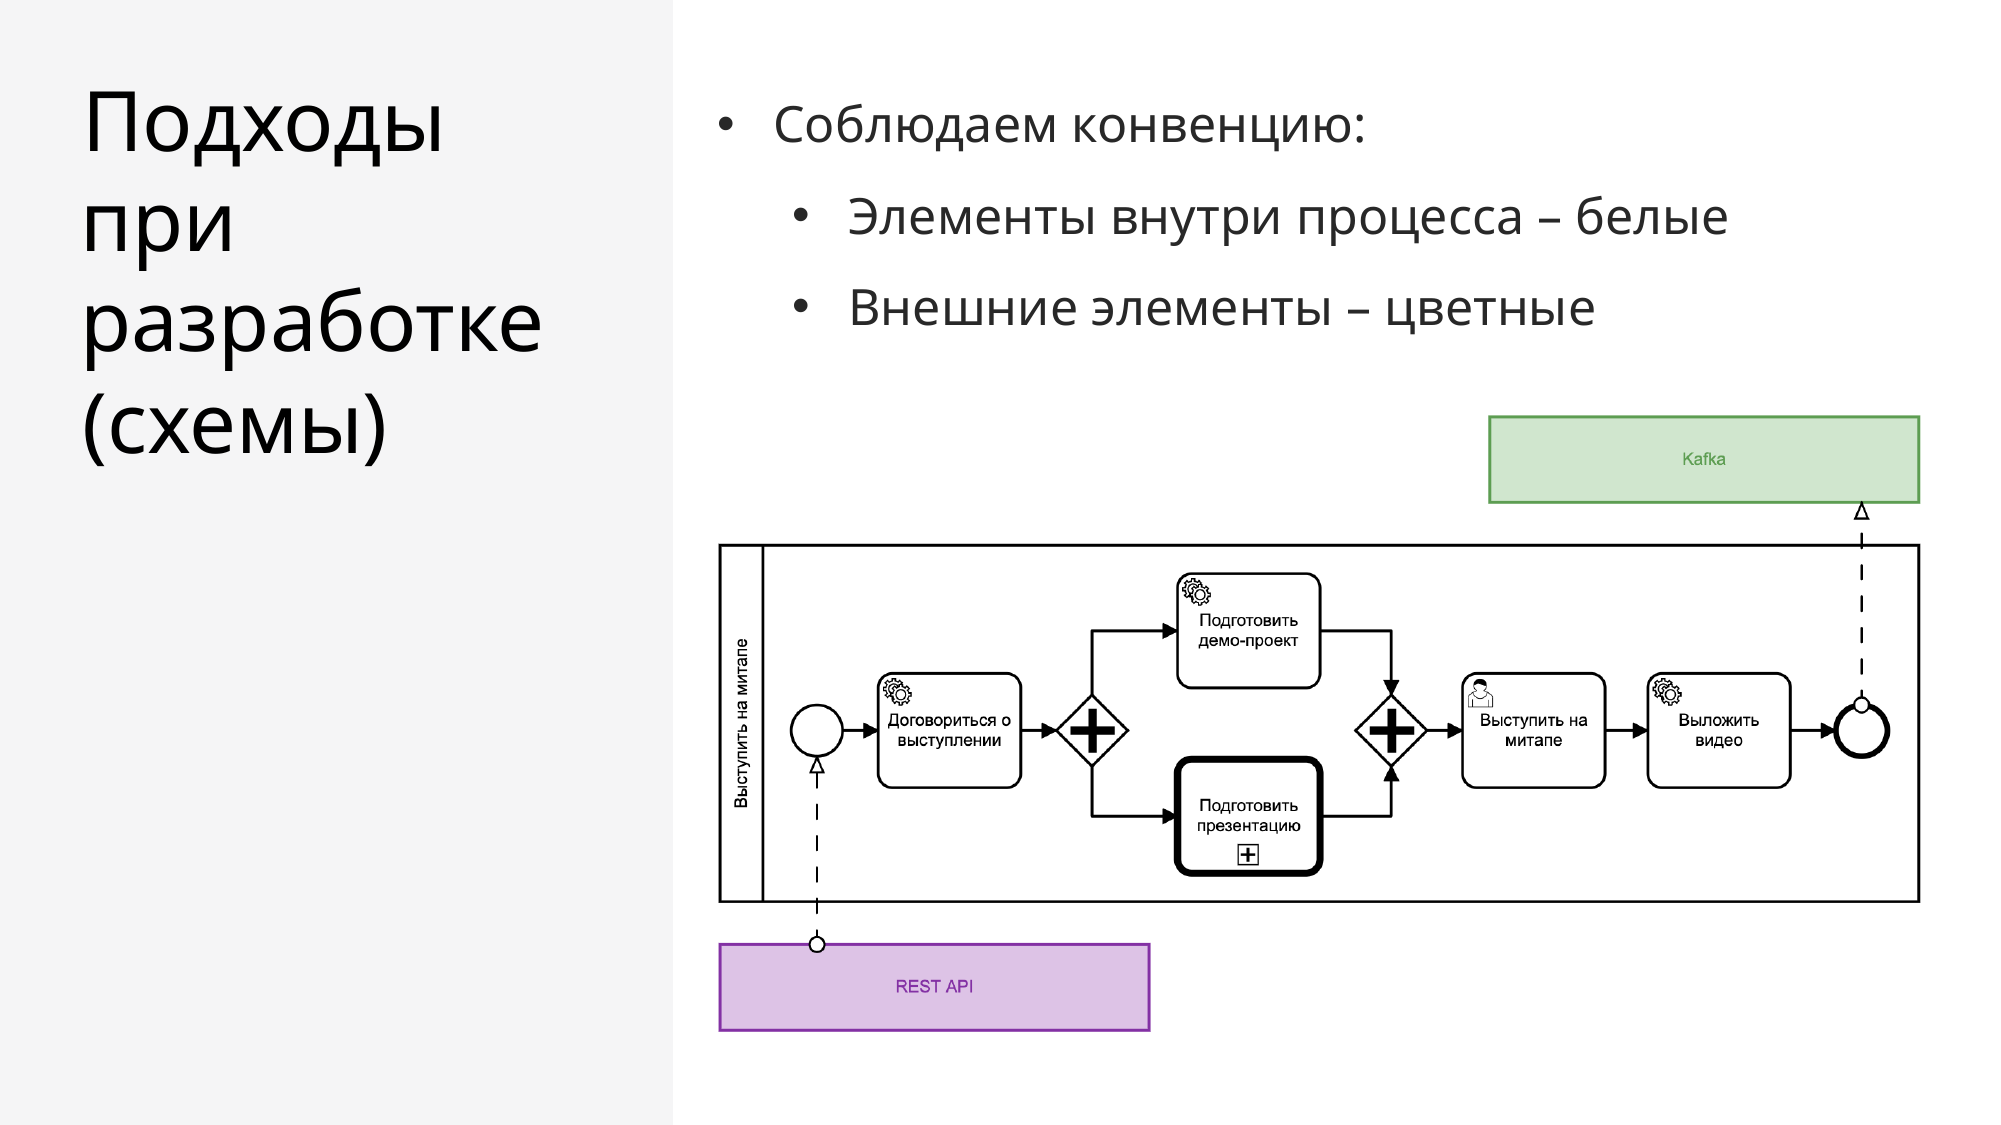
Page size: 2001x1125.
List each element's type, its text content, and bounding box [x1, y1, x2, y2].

text_box Подходы при разработке (схемы) [75, 61, 627, 267]
picture [715, 411, 1925, 1037]
text_box Соблюдаем конвенцию: Элементы внутри процесса – белые Внешние элементы – цветные [715, 61, 1925, 336]
